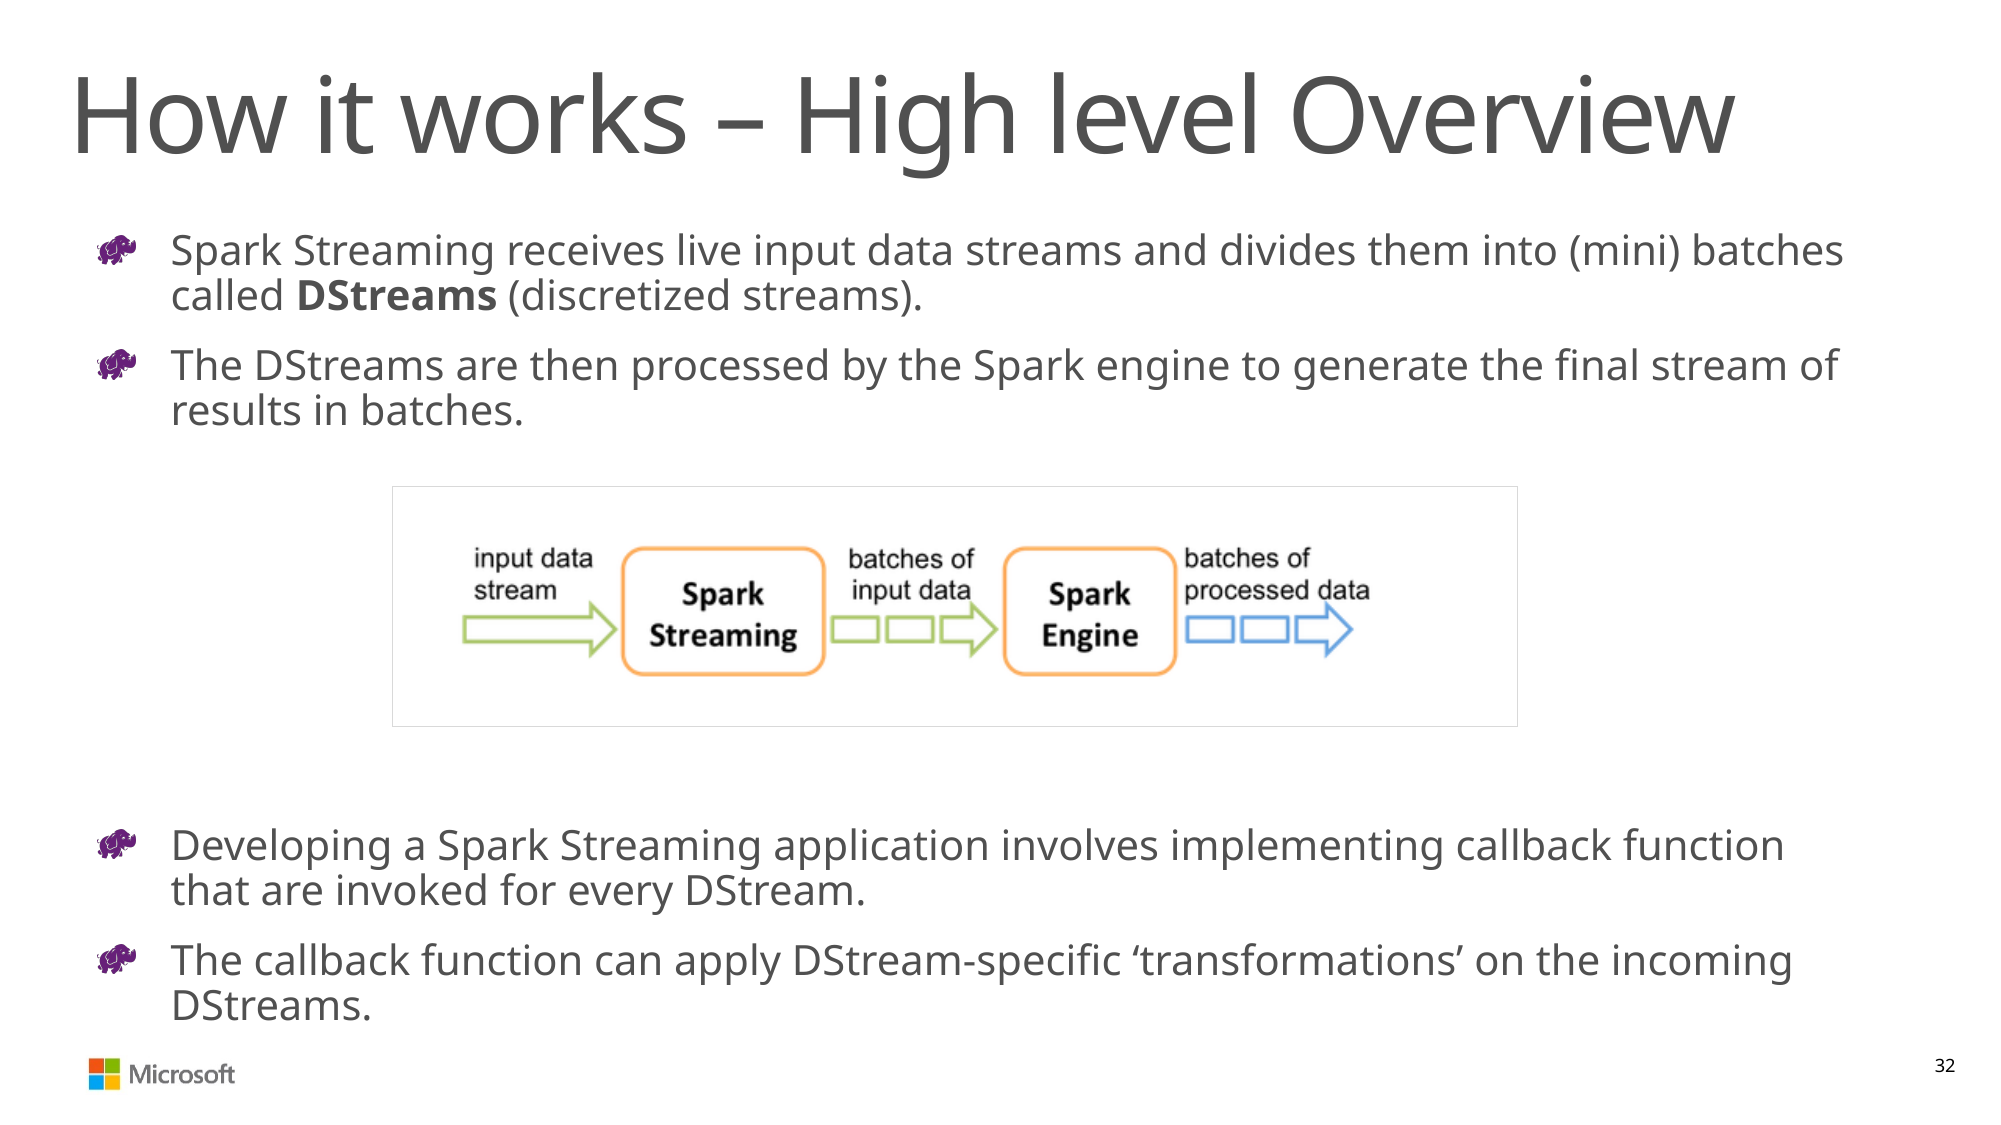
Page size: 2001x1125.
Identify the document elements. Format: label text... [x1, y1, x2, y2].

picture [97, 944, 132, 974]
picture [97, 349, 132, 380]
text_box Developing a Spark Streaming application involves implementing callback function that are invoked for every DStream. The callback function can apply DStream-specific ‘transformations’ on the incoming DStreams. [64, 817, 1881, 1037]
text_box Spark Streaming receives live input data streams and divides them into (mini) batches called DStreams (discretized streams). The DStreams are then processed by the Spark engine to generate the final stream of results in batches. [64, 222, 1881, 442]
picture [97, 235, 132, 265]
picture [392, 485, 1518, 727]
title How it works – High level Overview [44, 47, 1956, 200]
picture [85, 1055, 240, 1095]
slide_number 32 [1864, 1056, 1956, 1078]
picture [97, 829, 132, 859]
